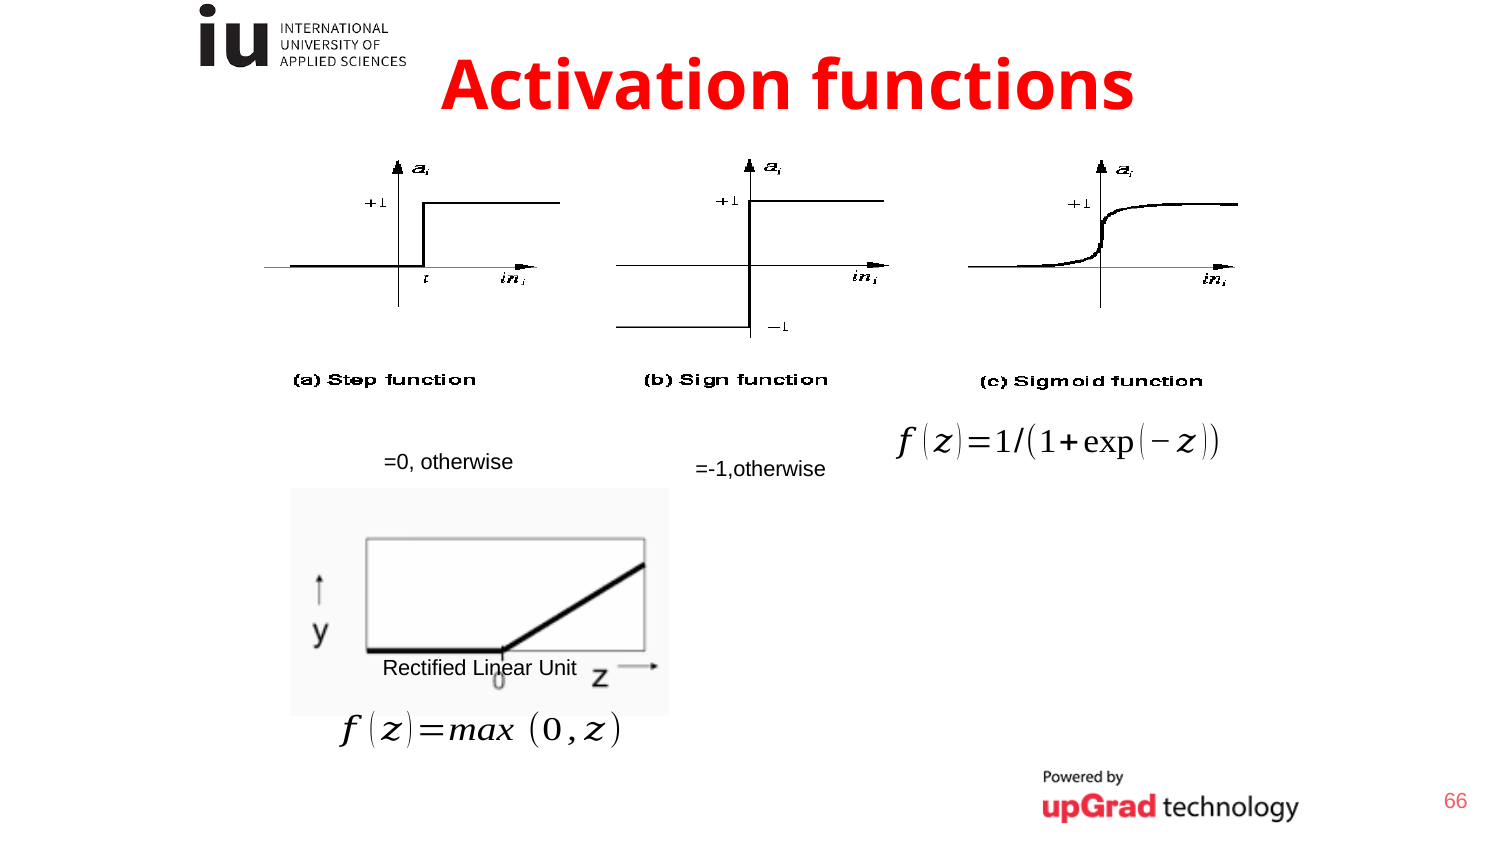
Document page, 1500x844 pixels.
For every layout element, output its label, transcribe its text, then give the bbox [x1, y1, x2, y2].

picture [1030, 746, 1313, 842]
picture [290, 488, 669, 716]
picture [196, 0, 409, 91]
slide_number 66 [1392, 767, 1483, 833]
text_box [223, 124, 1277, 412]
text_box Activation functions [315, 35, 1263, 123]
